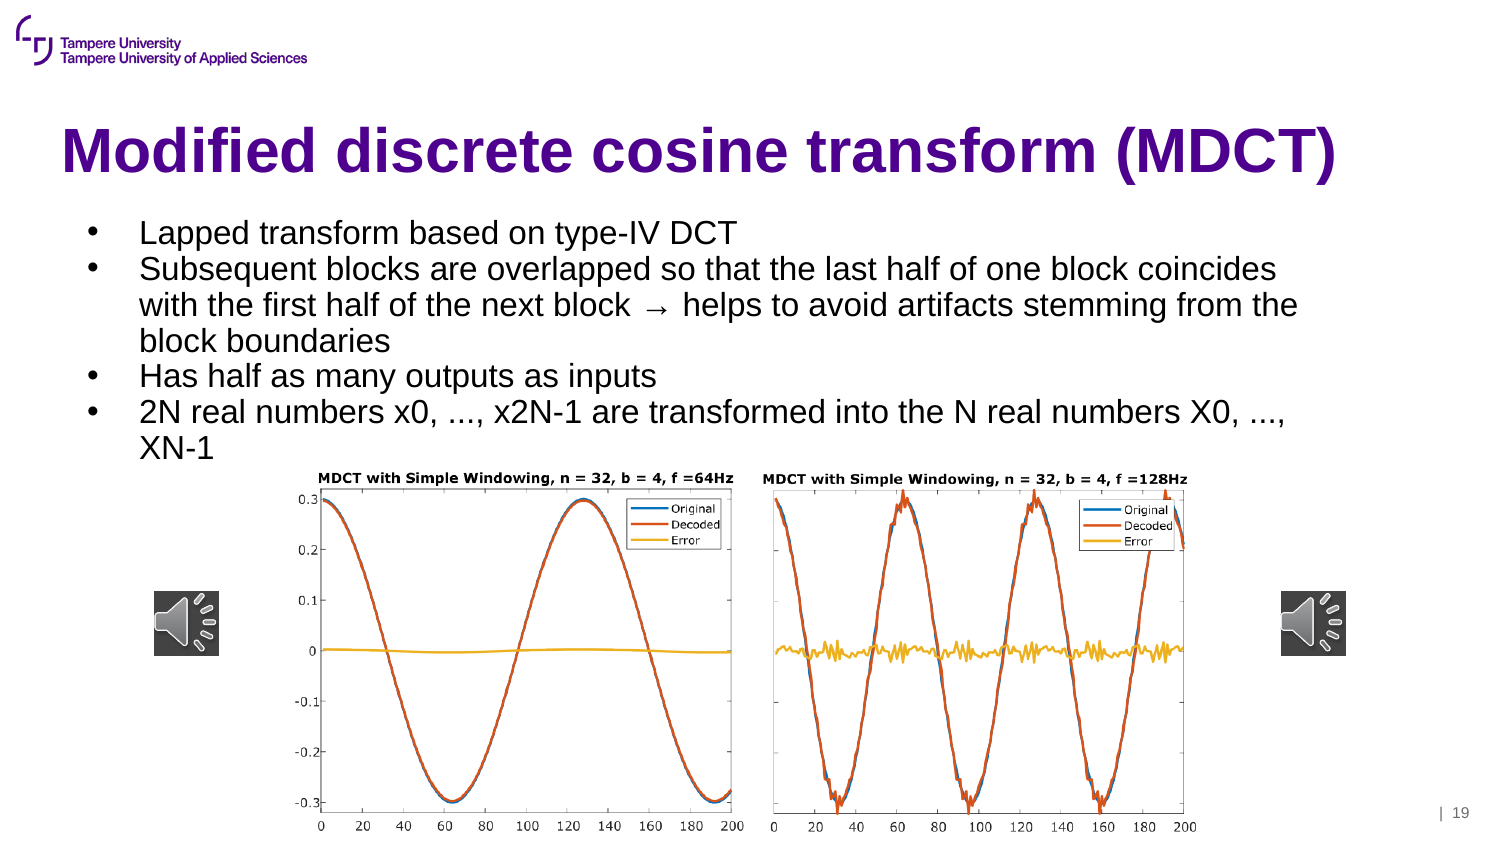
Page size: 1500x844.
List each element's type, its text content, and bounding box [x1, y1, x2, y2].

title Modified discrete cosine transform (MDCT) [50, 112, 1359, 192]
picture [15, 14, 307, 66]
picture [1279, 590, 1347, 658]
slide_number | 19 [1439, 798, 1486, 830]
picture [153, 590, 221, 658]
list Lapped transform based on type-IV DCT Subsequent blocks are overlapped so that the last half of one block coincides with the first half of the next block → helps to avoid artifacts stemming from the block boundaries Has half as many outputs as inputs 2N real numbers x0, ..., x2N-1 are transformed into the N real numbers X0, ..., XN-1 [52, 210, 1347, 746]
picture [252, 459, 1196, 844]
